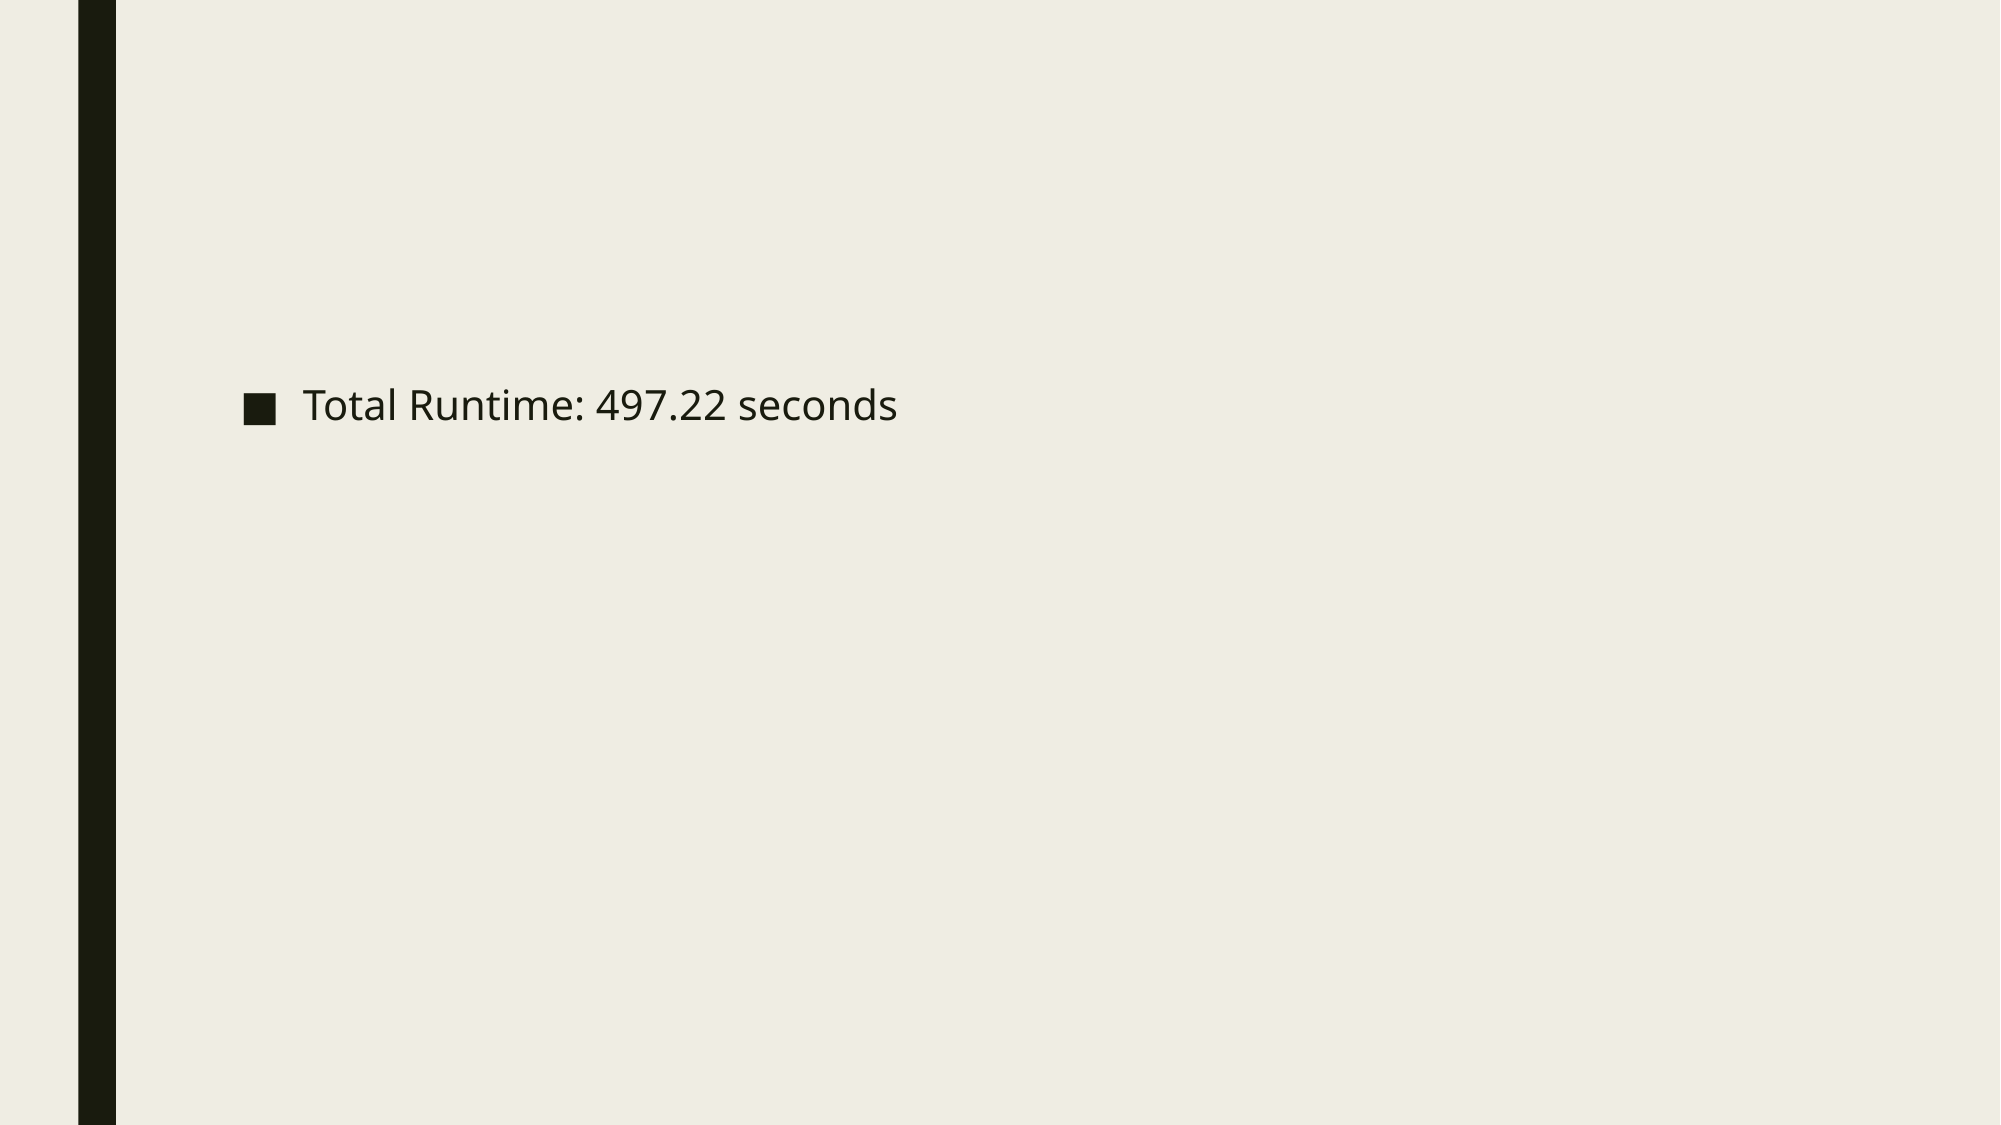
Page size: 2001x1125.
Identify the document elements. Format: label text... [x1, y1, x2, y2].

list Total Runtime: 497.22 seconds [225, 375, 1800, 963]
